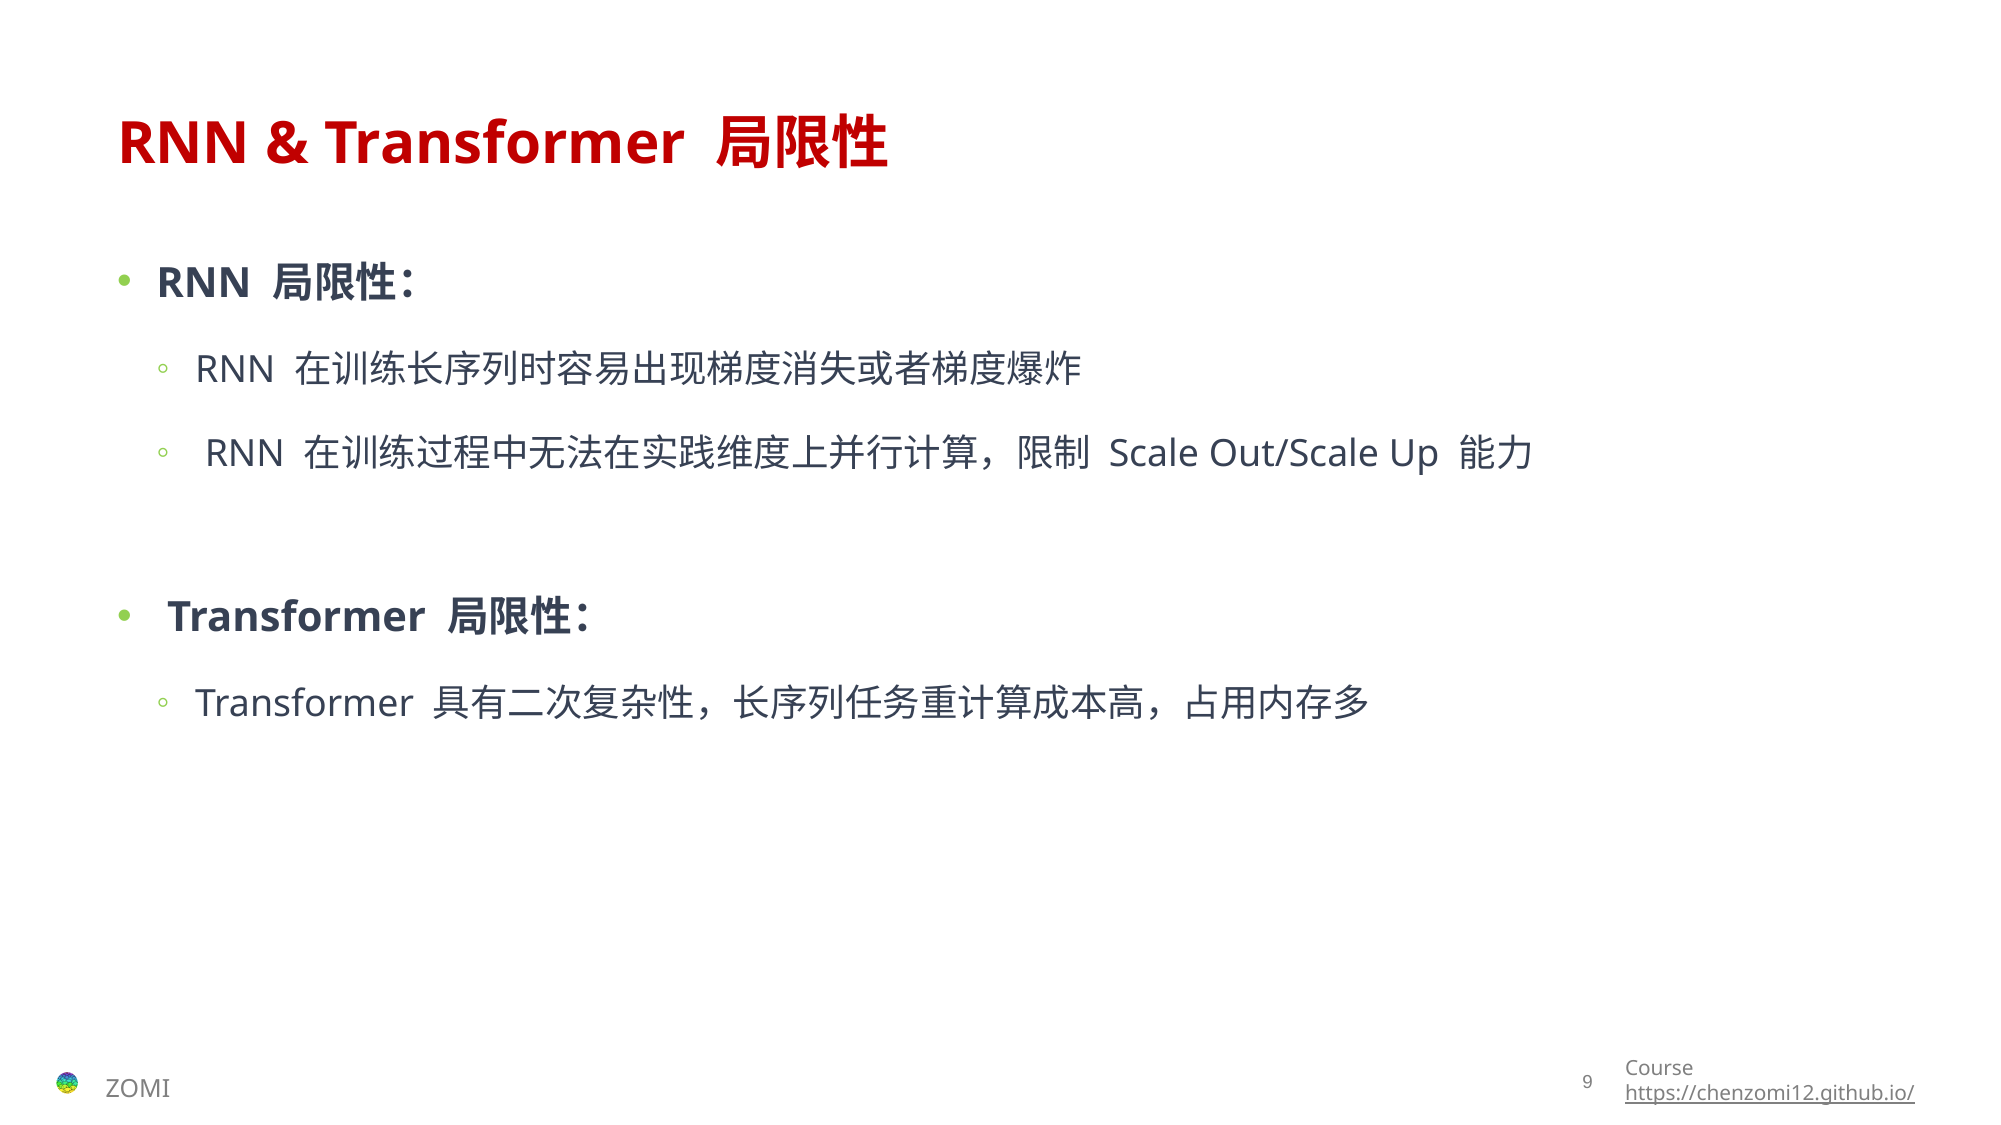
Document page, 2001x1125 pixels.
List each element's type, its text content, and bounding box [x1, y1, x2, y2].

list RNN 局限性： RNN 在训练长序列时容易出现梯度消失或者梯度爆炸 RNN 在训练过程中无法在实践维度上并行计算，限制 Scale Out/Scale Up 能力 Transformer 局限性： Transformer 具有二次复杂性，长序列任务重计算成本高，占用内存多 [102, 223, 1901, 1043]
title RNN & Transformer 局限性 [102, 91, 1901, 189]
picture [57, 1073, 77, 1093]
